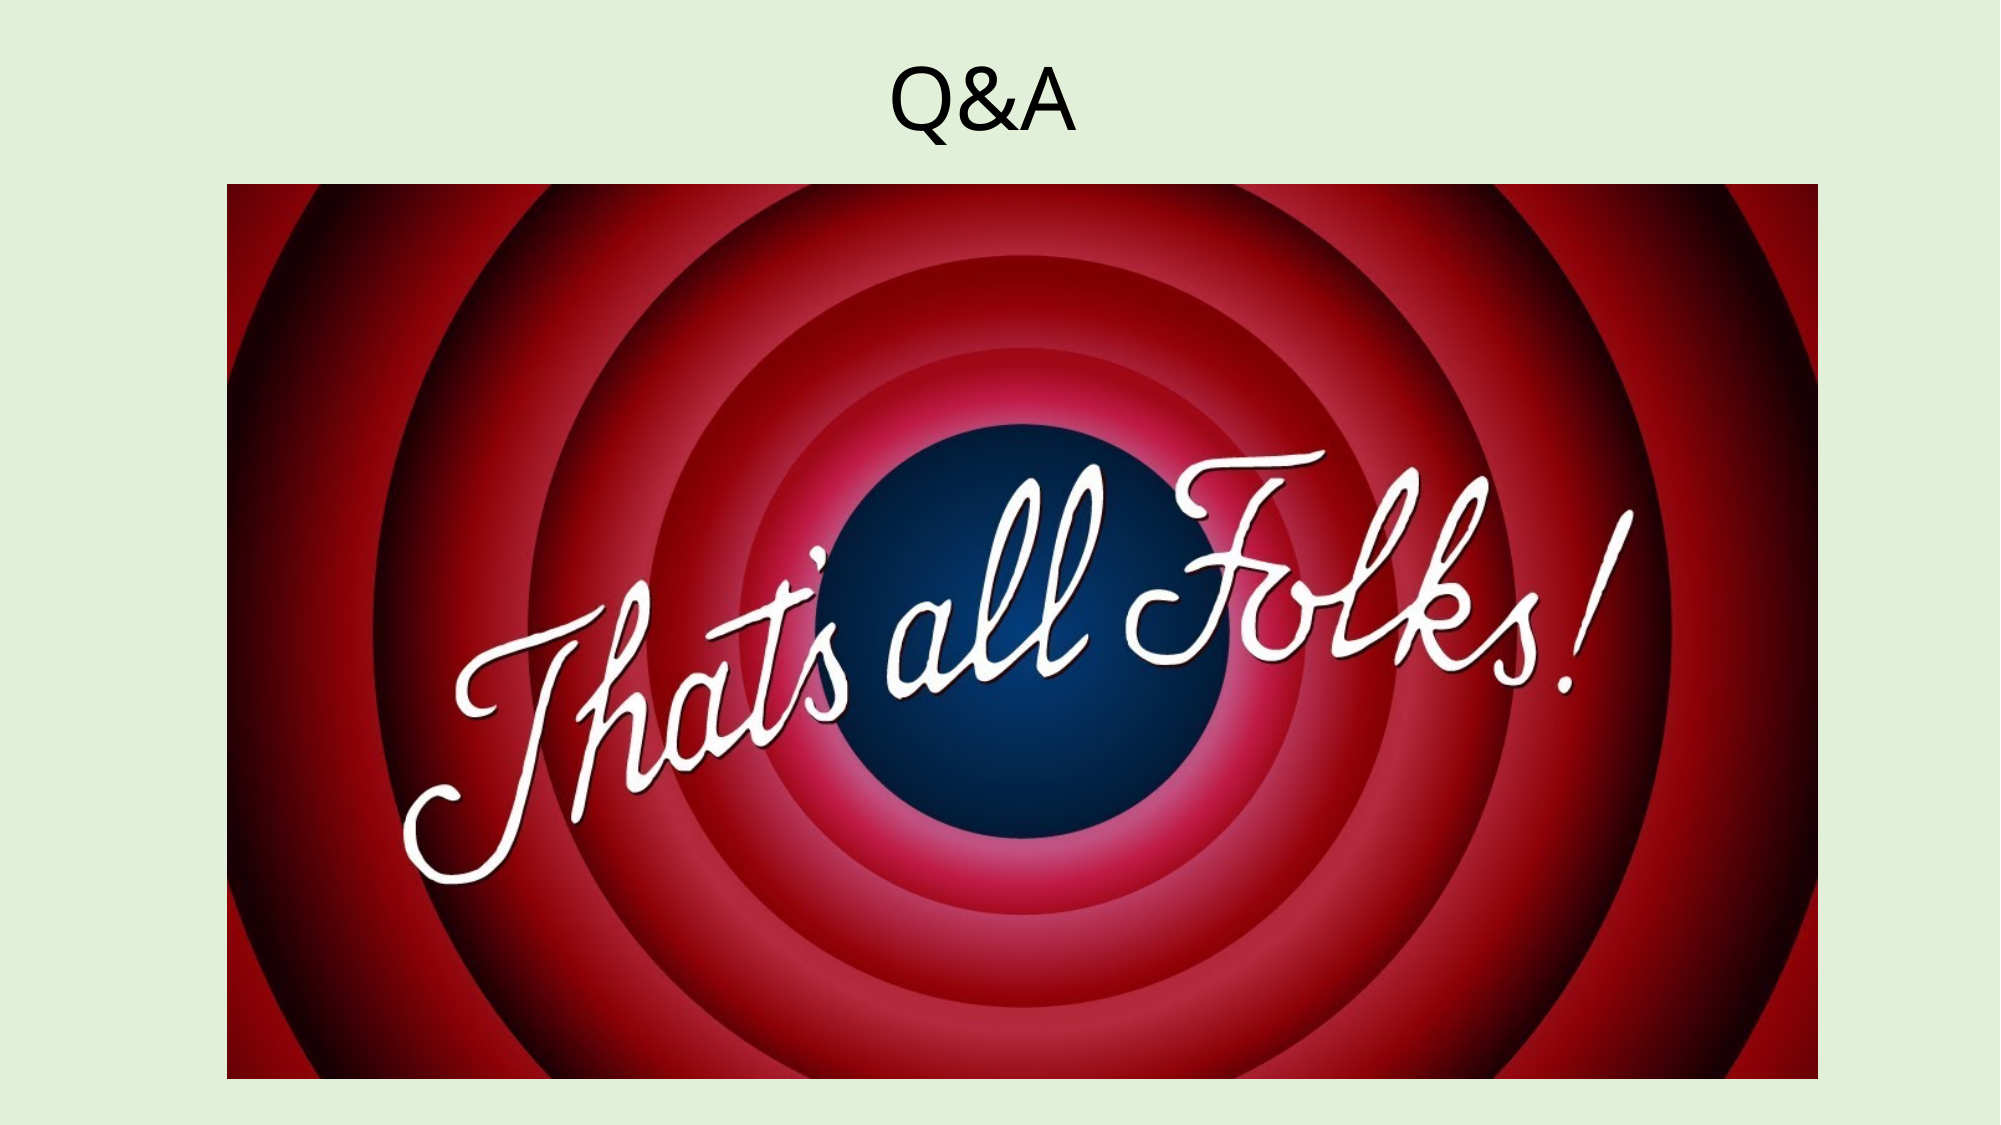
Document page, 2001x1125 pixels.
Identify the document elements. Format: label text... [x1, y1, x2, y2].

text_box Q&A [49, 46, 1915, 157]
picture [227, 184, 1818, 1079]
